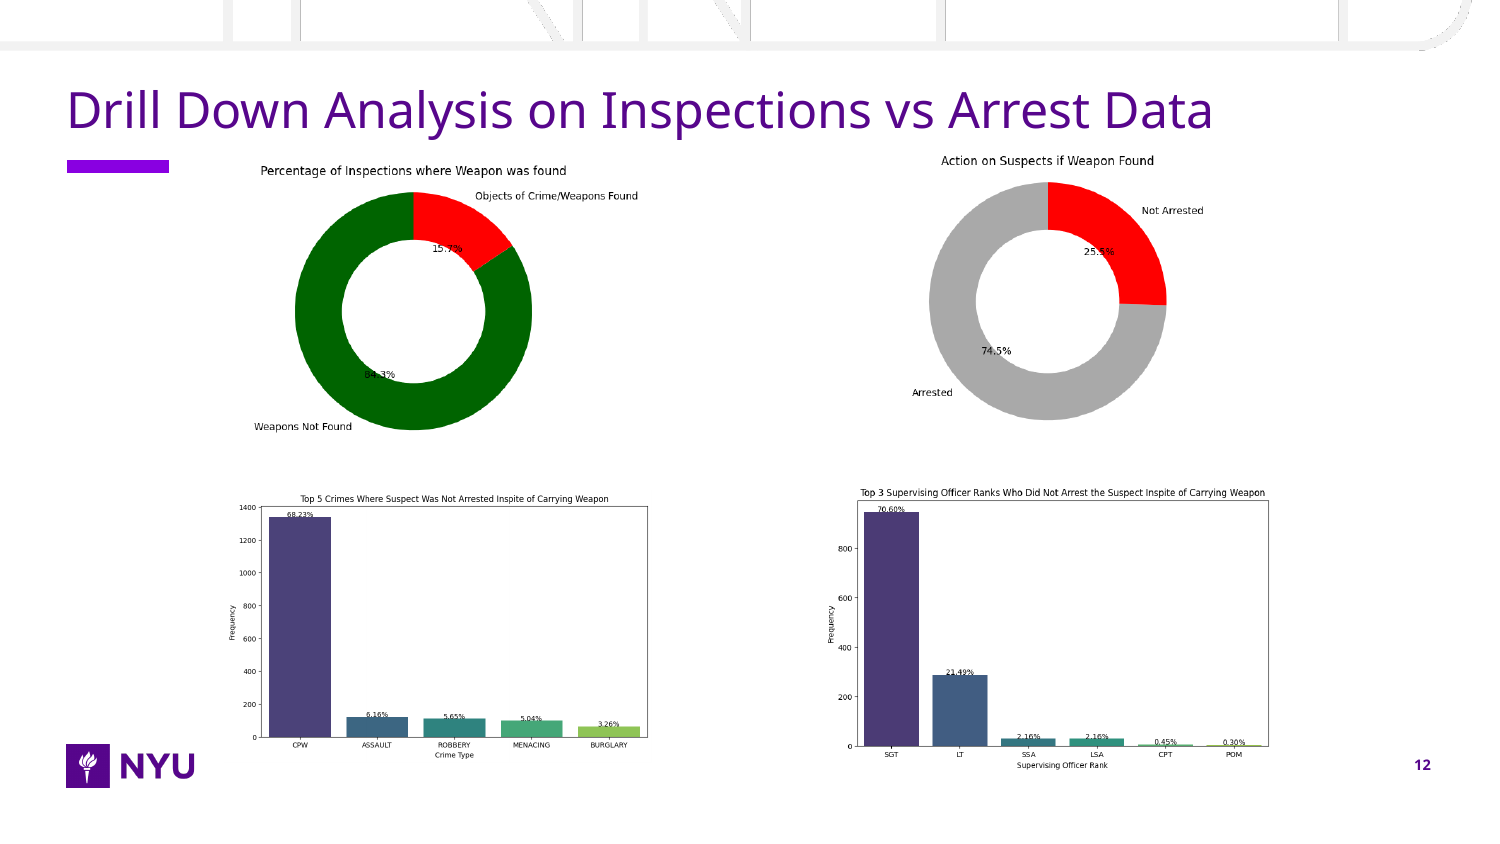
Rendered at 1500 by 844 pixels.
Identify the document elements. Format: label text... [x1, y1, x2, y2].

title Drill Down Analysis on Inspections vs Arrest Data [51, 72, 1434, 167]
picture [230, 158, 645, 449]
picture [0, 0, 1496, 51]
picture [224, 489, 652, 763]
picture [865, 148, 1230, 439]
picture [66, 744, 195, 788]
picture [822, 483, 1274, 774]
